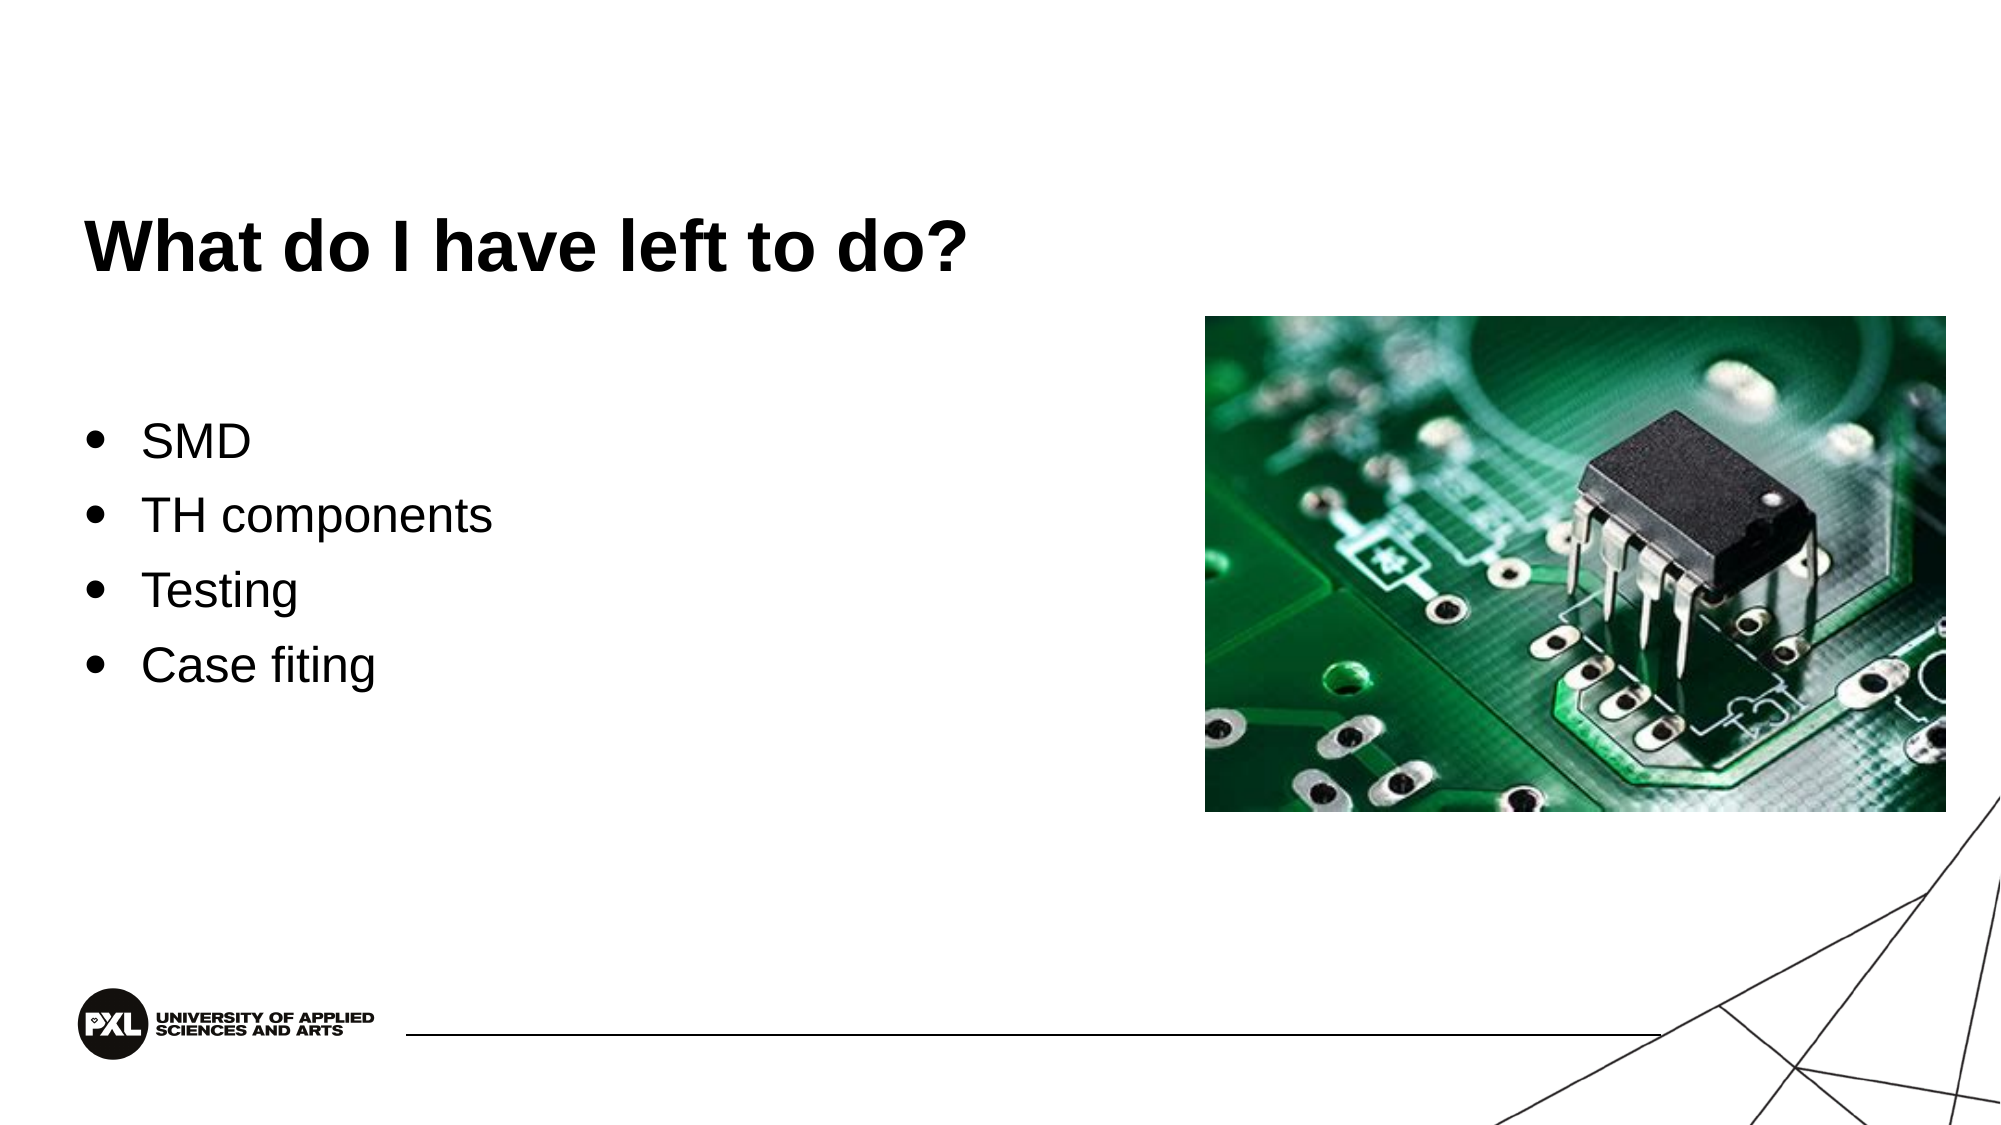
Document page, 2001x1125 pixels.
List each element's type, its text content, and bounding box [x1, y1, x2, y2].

title What do I have left to do? [84, 208, 1916, 426]
picture [1205, 316, 2001, 1125]
subtitle SMD TH components Testing Case fiting [84, 426, 1916, 935]
